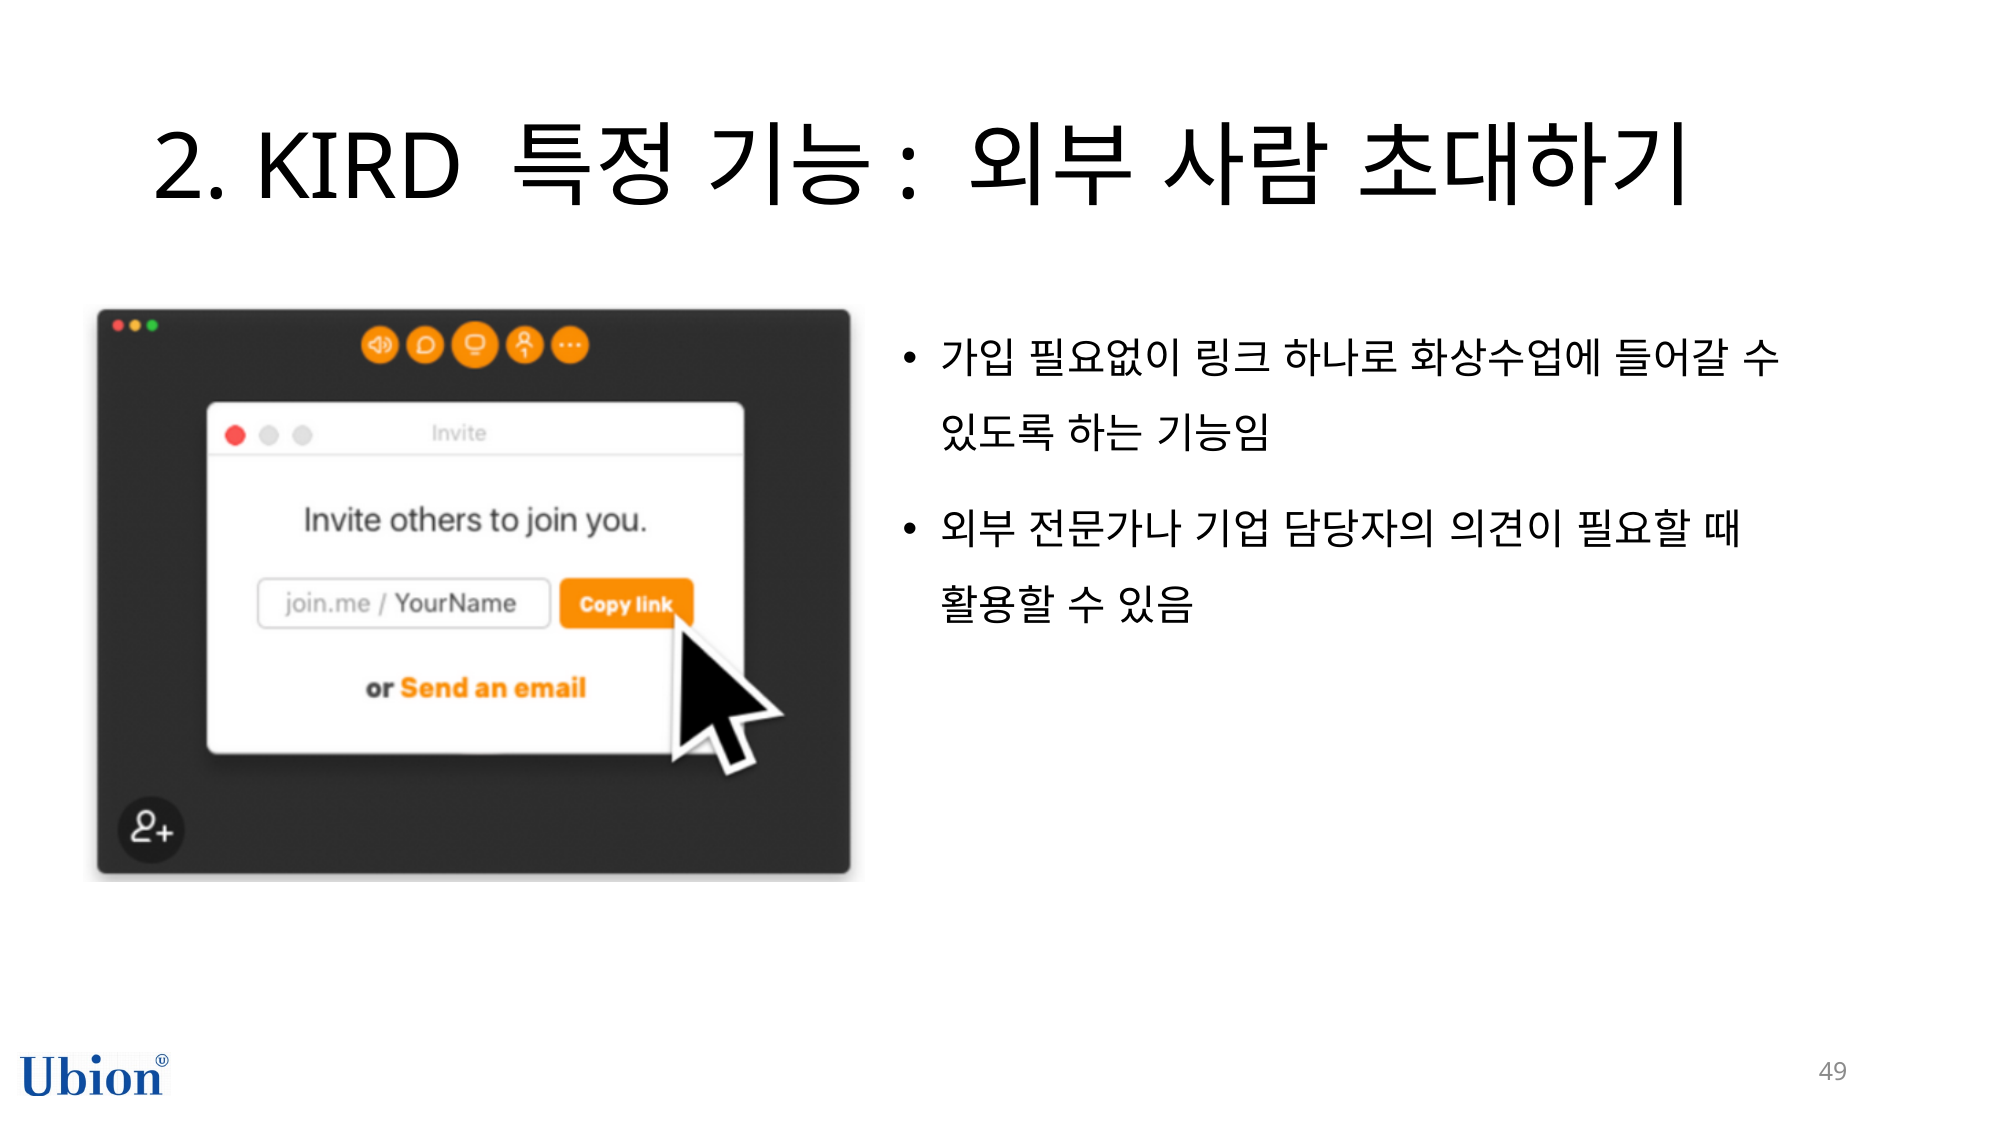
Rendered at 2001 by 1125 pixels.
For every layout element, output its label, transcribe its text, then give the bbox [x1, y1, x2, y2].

picture [17, 1052, 171, 1096]
list 가입 필요없이 링크 하나로 화상수업에 들어갈 수 있도록 하는 기능임 외부 전문가나 기업 담당자의 의견이 필요할 때 활용할 수 있음 [887, 299, 1863, 1014]
picture [83, 299, 865, 882]
text_box 2. KIRD 특정 기능: 외부 사람 초대하기 [137, 59, 1863, 278]
slide_number 49 [1412, 1042, 1863, 1103]
